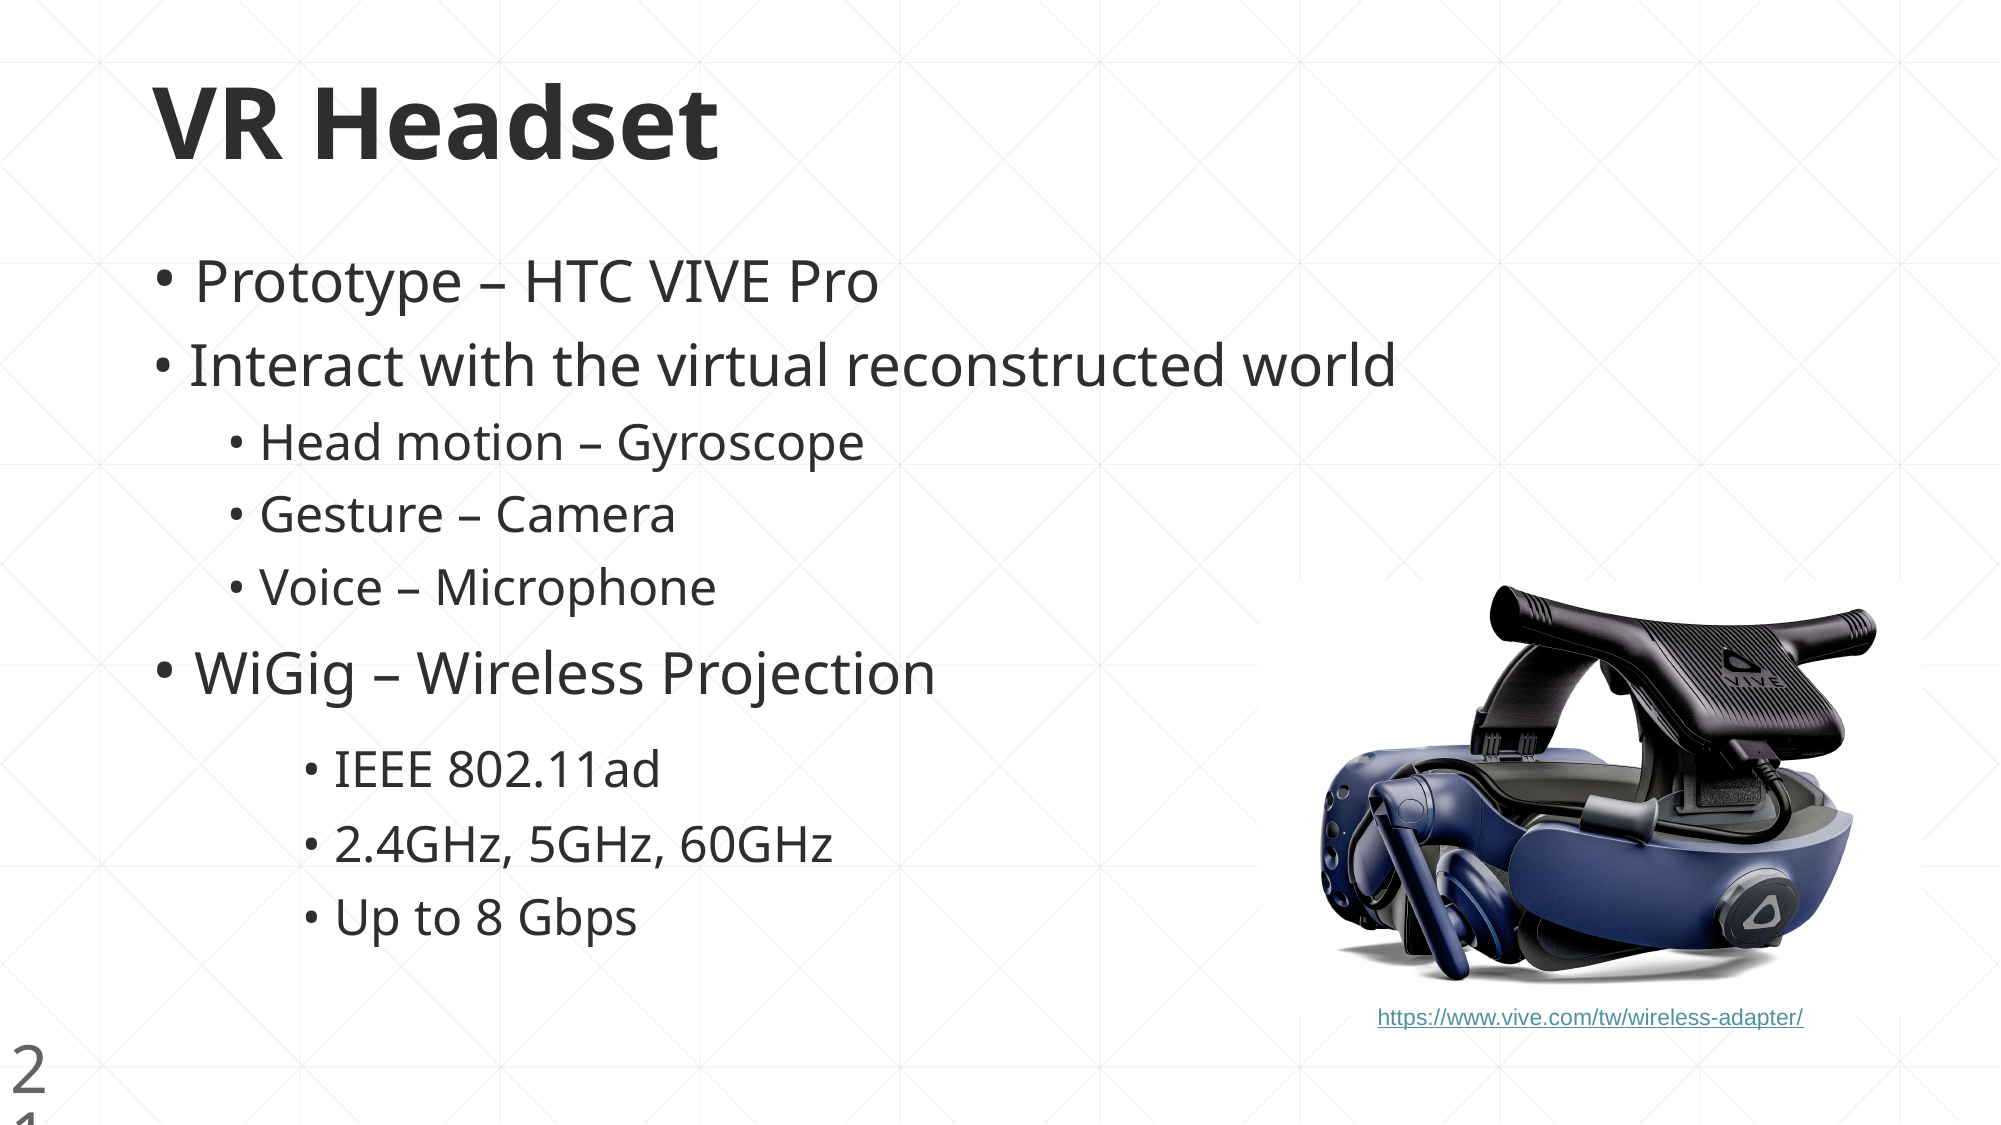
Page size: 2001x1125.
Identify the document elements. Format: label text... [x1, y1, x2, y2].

slide_number 21 [0, 1024, 100, 1121]
list • Prototype – HTC VIVE Pro • Interact with the virtual reconstructed world • Head motion – Gyroscope • Gesture – Camera • Voice – Microphone • WiGig – Wireless Projection • IEEE 802.11ad • 2.4GHz, 5GHz, 60GHz • Up to 8 Gbps [137, 227, 1863, 1014]
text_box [1259, 581, 1922, 1057]
title VR Headset [137, 59, 1863, 196]
